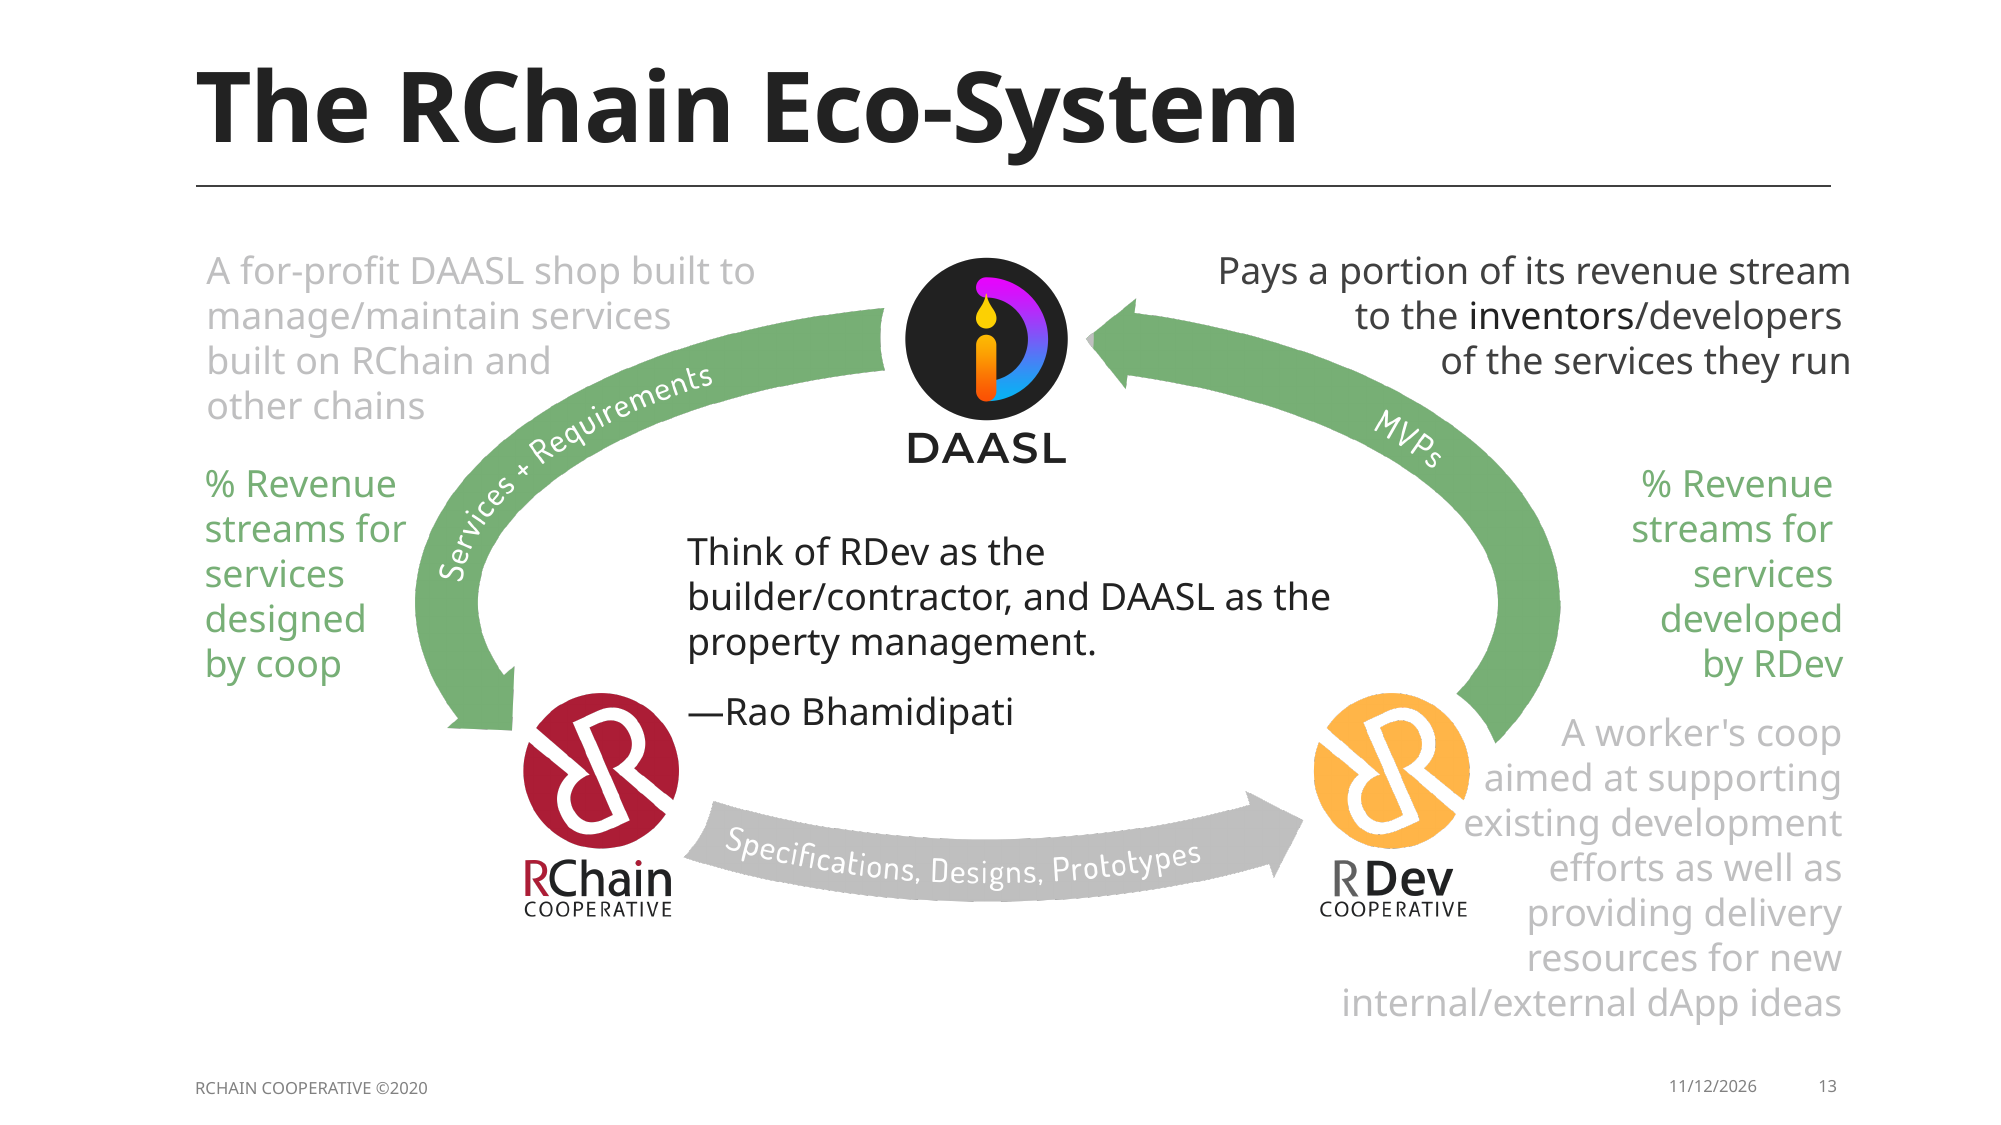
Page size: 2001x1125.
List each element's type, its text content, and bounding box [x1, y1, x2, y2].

text_box % Revenue streams for services designed by coop [189, 452, 374, 693]
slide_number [1348, 1057, 1773, 1118]
slide_number 13 [1803, 1057, 1932, 1118]
footer Rchain Cooperative ©2020 [180, 1057, 1299, 1118]
text_box Pays a portion of its revenue stream to the inventors/developers of the services they run [1600, 239, 1868, 390]
text_box A for-profit DAASL shop built to manage/maintain services built on RChain and other chains [191, 239, 374, 435]
title The RChain Eco-System [180, 16, 1830, 172]
text_box % Revenue streams for services developed by RDev [1600, 452, 1859, 693]
text_box A worker's coop aimed at supporting existing development efforts as well as providing delivery resources for new internal/external dApp ideas [984, 701, 1868, 1032]
picture [377, 227, 1592, 970]
